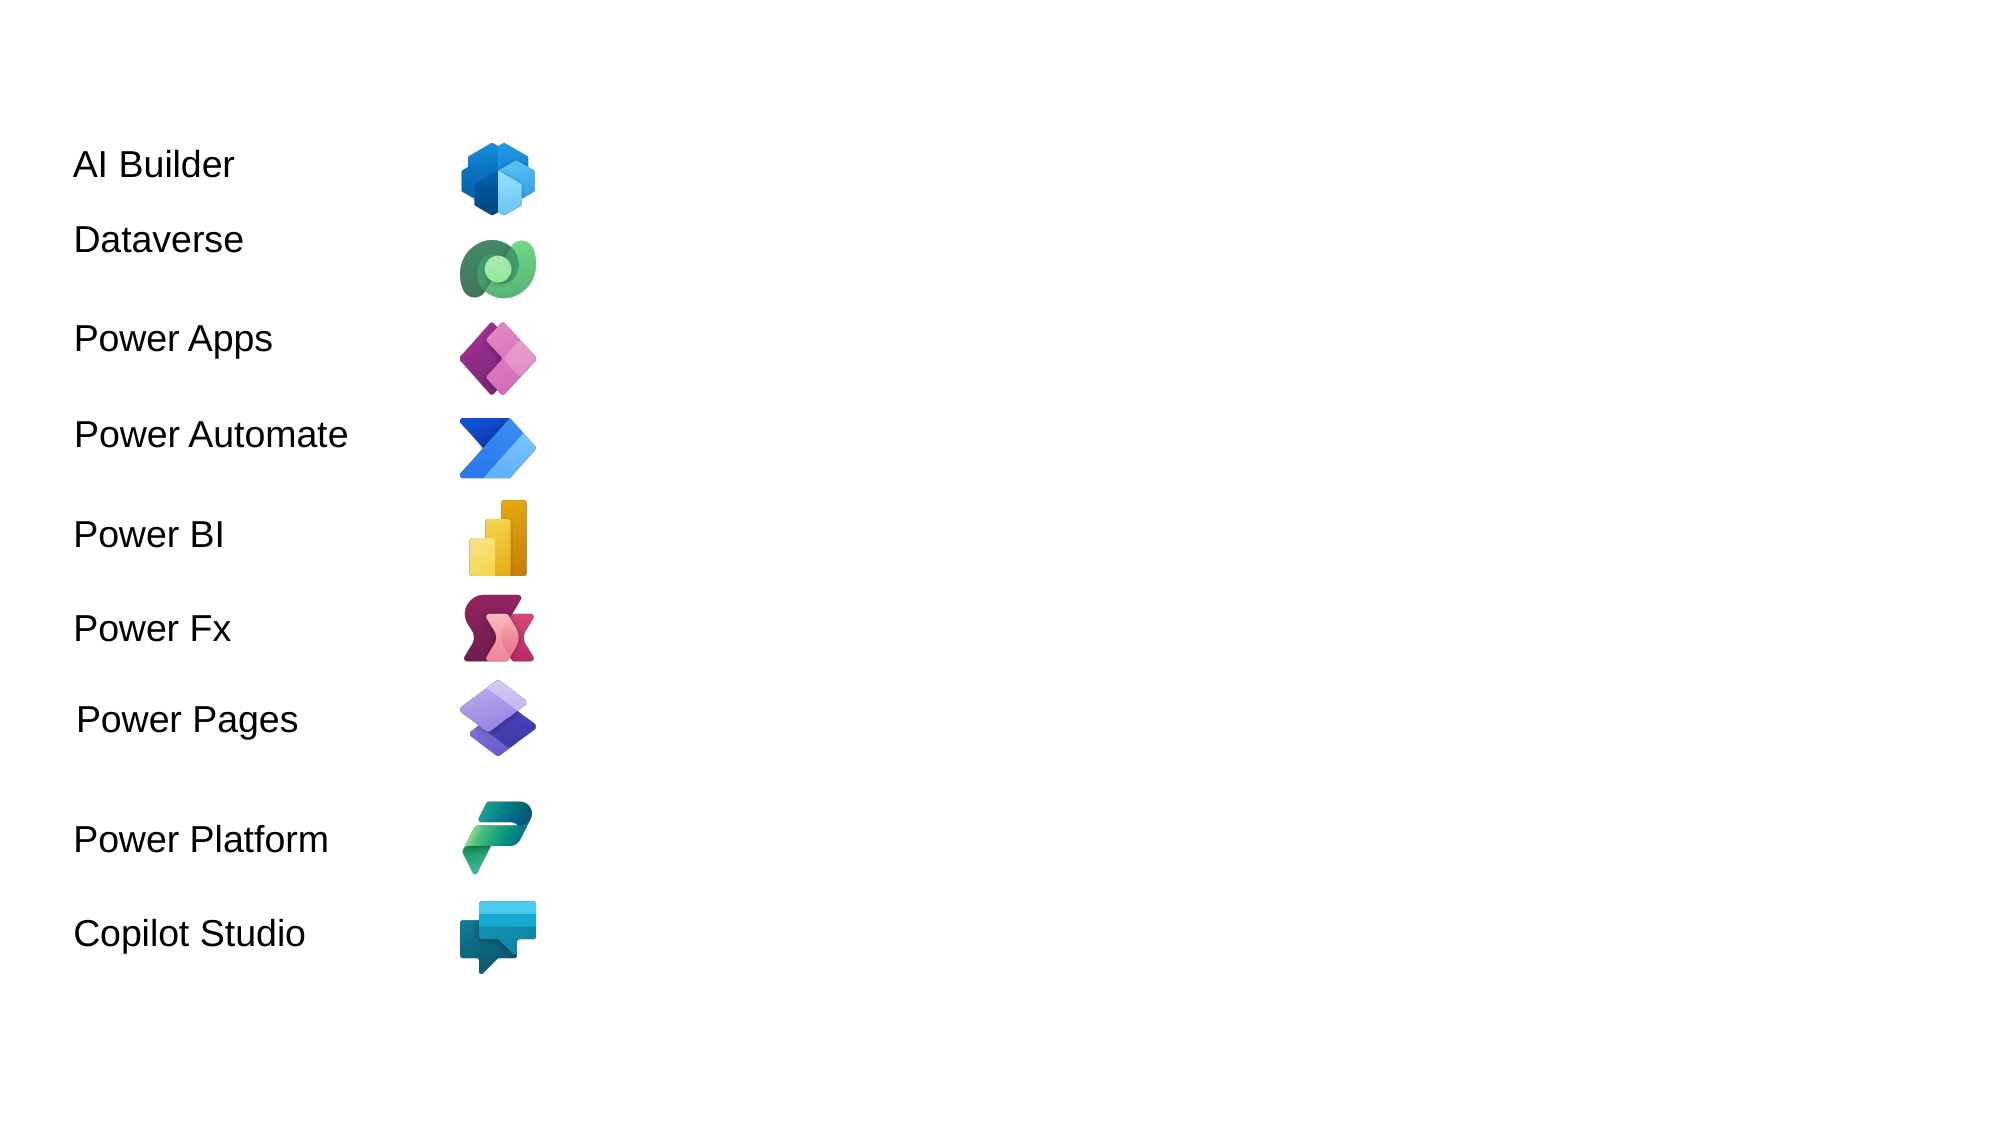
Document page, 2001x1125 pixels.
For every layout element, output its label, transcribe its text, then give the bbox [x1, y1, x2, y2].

text_box Power Pages [61, 687, 314, 748]
text_box Dataverse [58, 208, 260, 268]
picture [460, 500, 536, 576]
picture [460, 800, 536, 876]
text_box Power BI [58, 502, 241, 563]
text_box Power Automate [59, 402, 364, 463]
picture [460, 898, 536, 974]
text_box Power Apps [59, 306, 289, 366]
picture [460, 590, 536, 666]
text_box Power Fx [58, 596, 247, 657]
picture [460, 320, 536, 396]
text_box AI Builder [58, 132, 251, 193]
text_box Copilot Studio [58, 901, 322, 962]
picture [460, 231, 536, 307]
picture [460, 141, 536, 217]
picture [460, 680, 536, 756]
picture [460, 410, 536, 486]
text_box Power Platform [58, 807, 345, 867]
